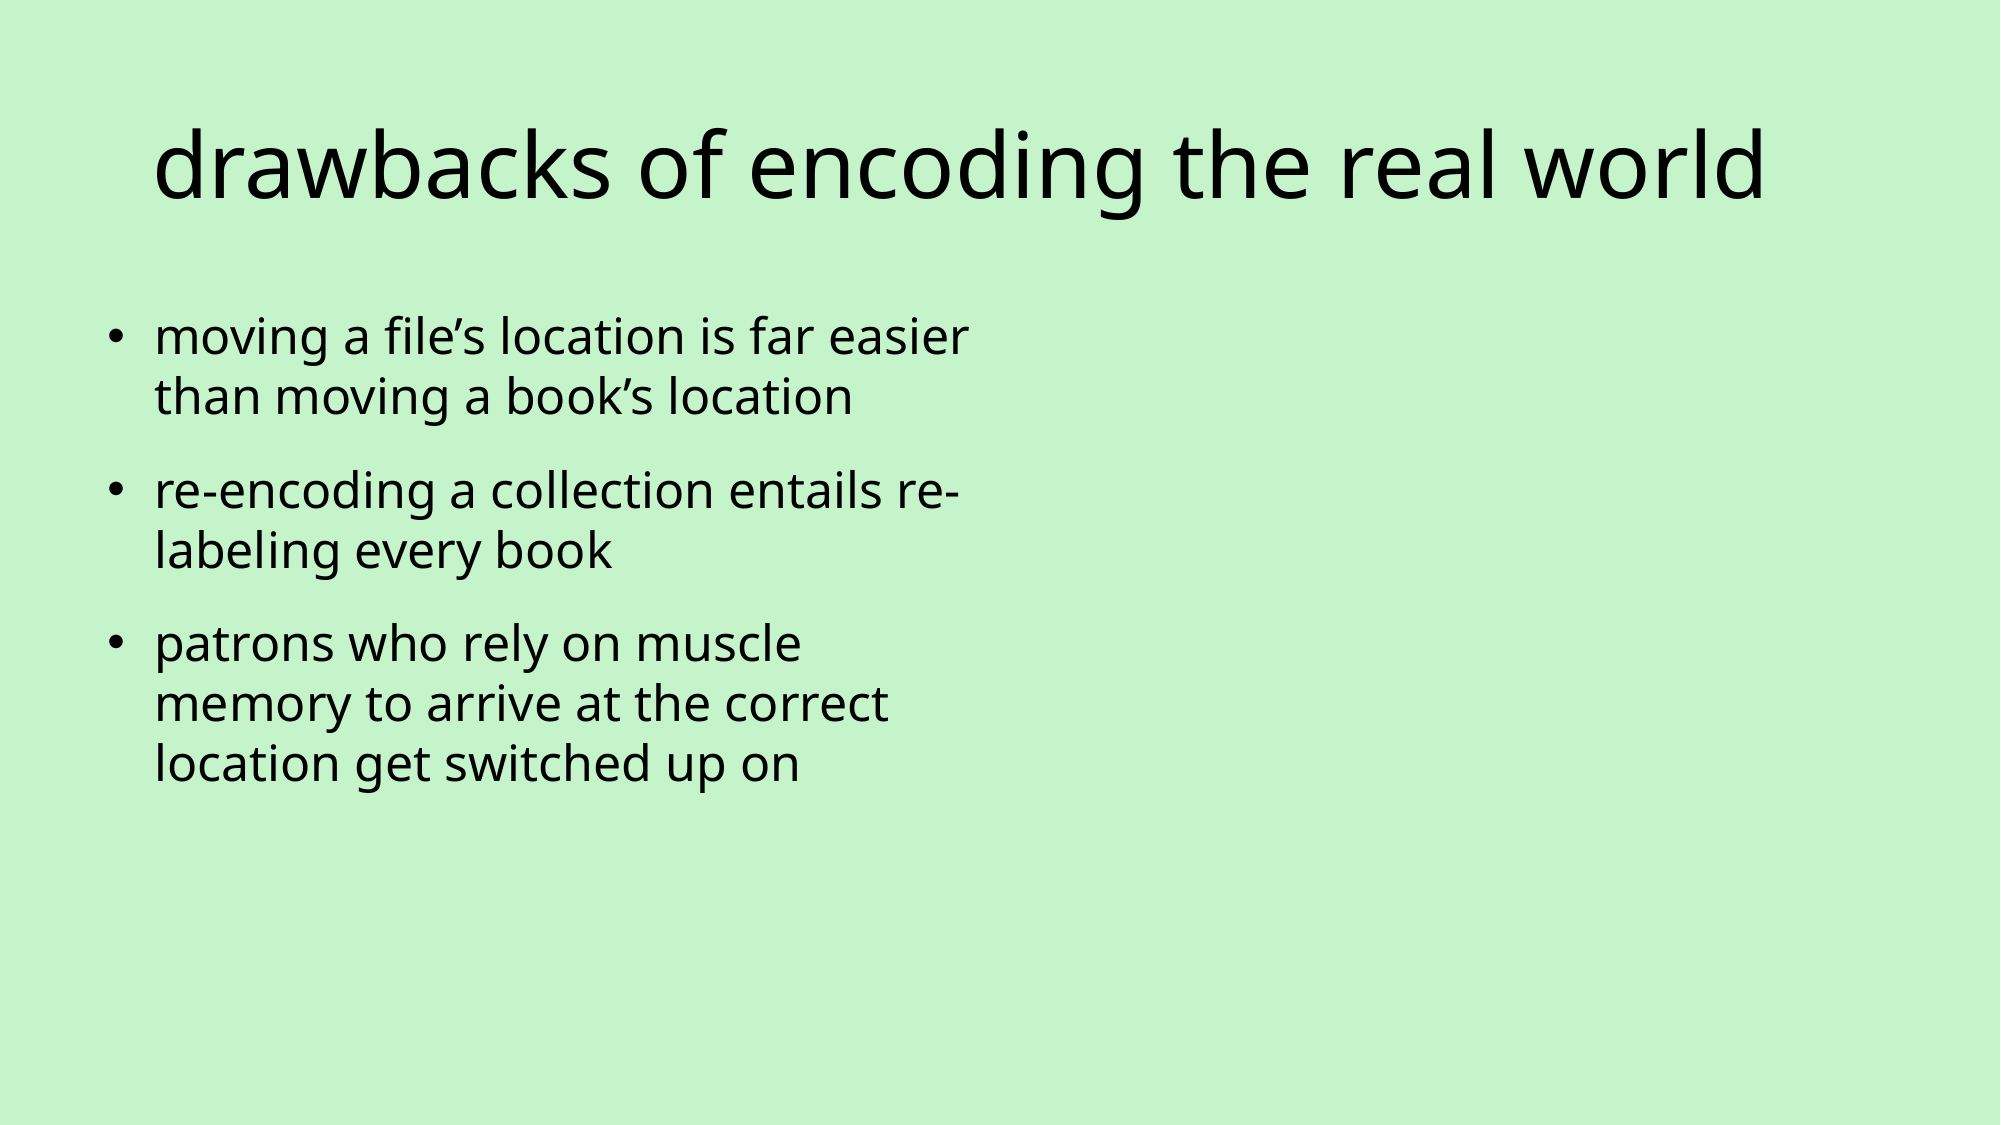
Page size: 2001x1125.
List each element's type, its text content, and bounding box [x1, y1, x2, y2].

text_box moving a file’s location is far easier than moving a book’s location re-encoding a collection entails re-labeling every book patrons who rely on muscle memory to arrive at the correct location get switched up on [92, 297, 1000, 799]
title drawbacks of encoding the real world [137, 59, 2000, 278]
